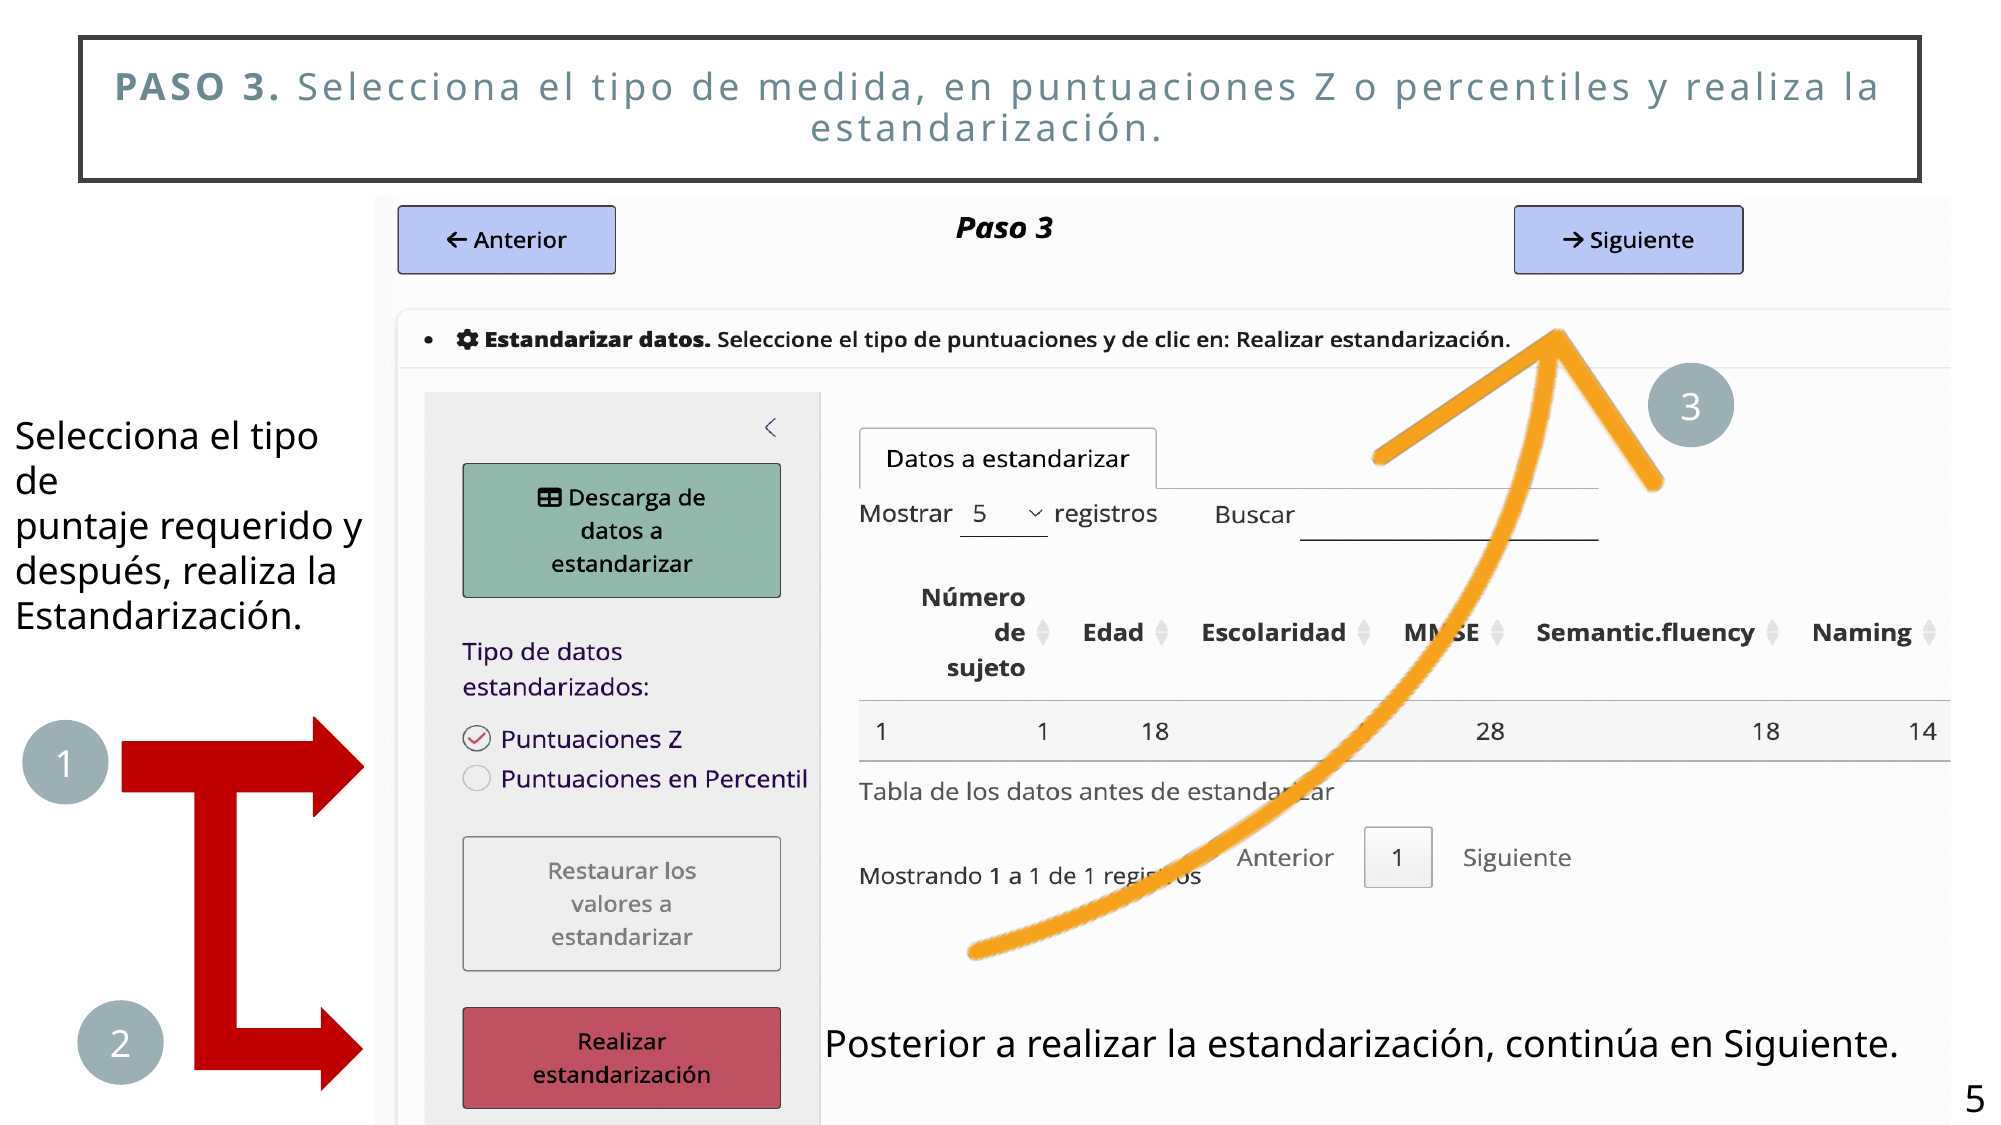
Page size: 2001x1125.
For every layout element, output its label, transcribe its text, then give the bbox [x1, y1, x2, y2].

text_box [193, 777, 364, 1093]
text_box 1 [21, 718, 110, 806]
title PASO 3. Selecciona el tipo de medida, en puntuaciones Z o percentiles y realiza la estandarización. [78, 35, 1922, 183]
text_box 5 [1951, 1067, 2000, 1125]
text_box [121, 716, 364, 817]
text_box Selecciona el tipo de puntaje requerido y después, realiza la Estandarización. [0, 404, 374, 645]
picture [374, 70, 1951, 1125]
text_box 2 [76, 999, 165, 1086]
